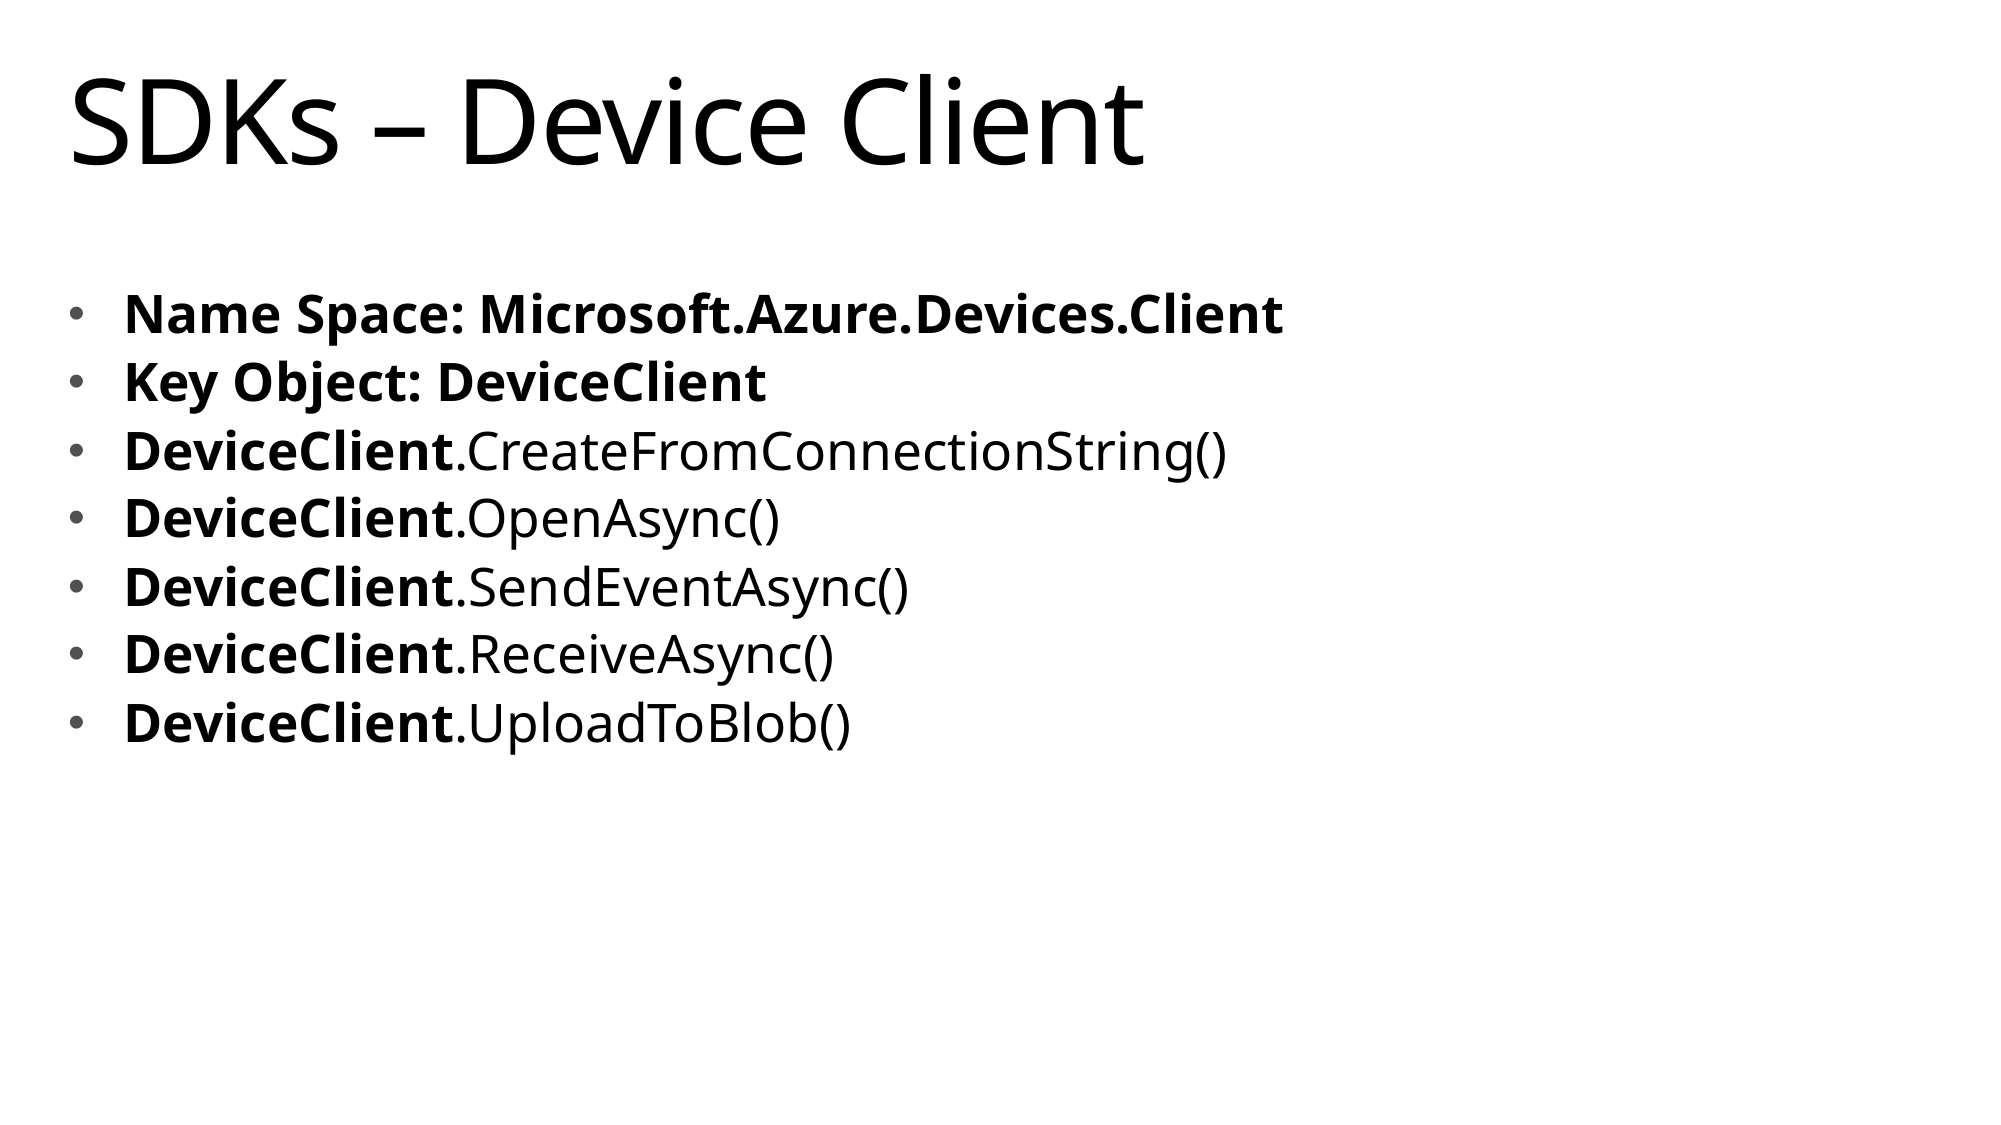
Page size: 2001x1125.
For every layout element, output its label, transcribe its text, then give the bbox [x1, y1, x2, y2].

title SDKs – Device Client [44, 47, 1956, 195]
list Name Space: Microsoft.Azure.Devices.Client Key Object: DeviceClient DeviceClient.CreateFromConnectionString() DeviceClient.OpenAsync() DeviceClient.SendEventAsync() DeviceClient.ReceiveAsync() DeviceClient.UploadToBlob() [44, 273, 1809, 993]
